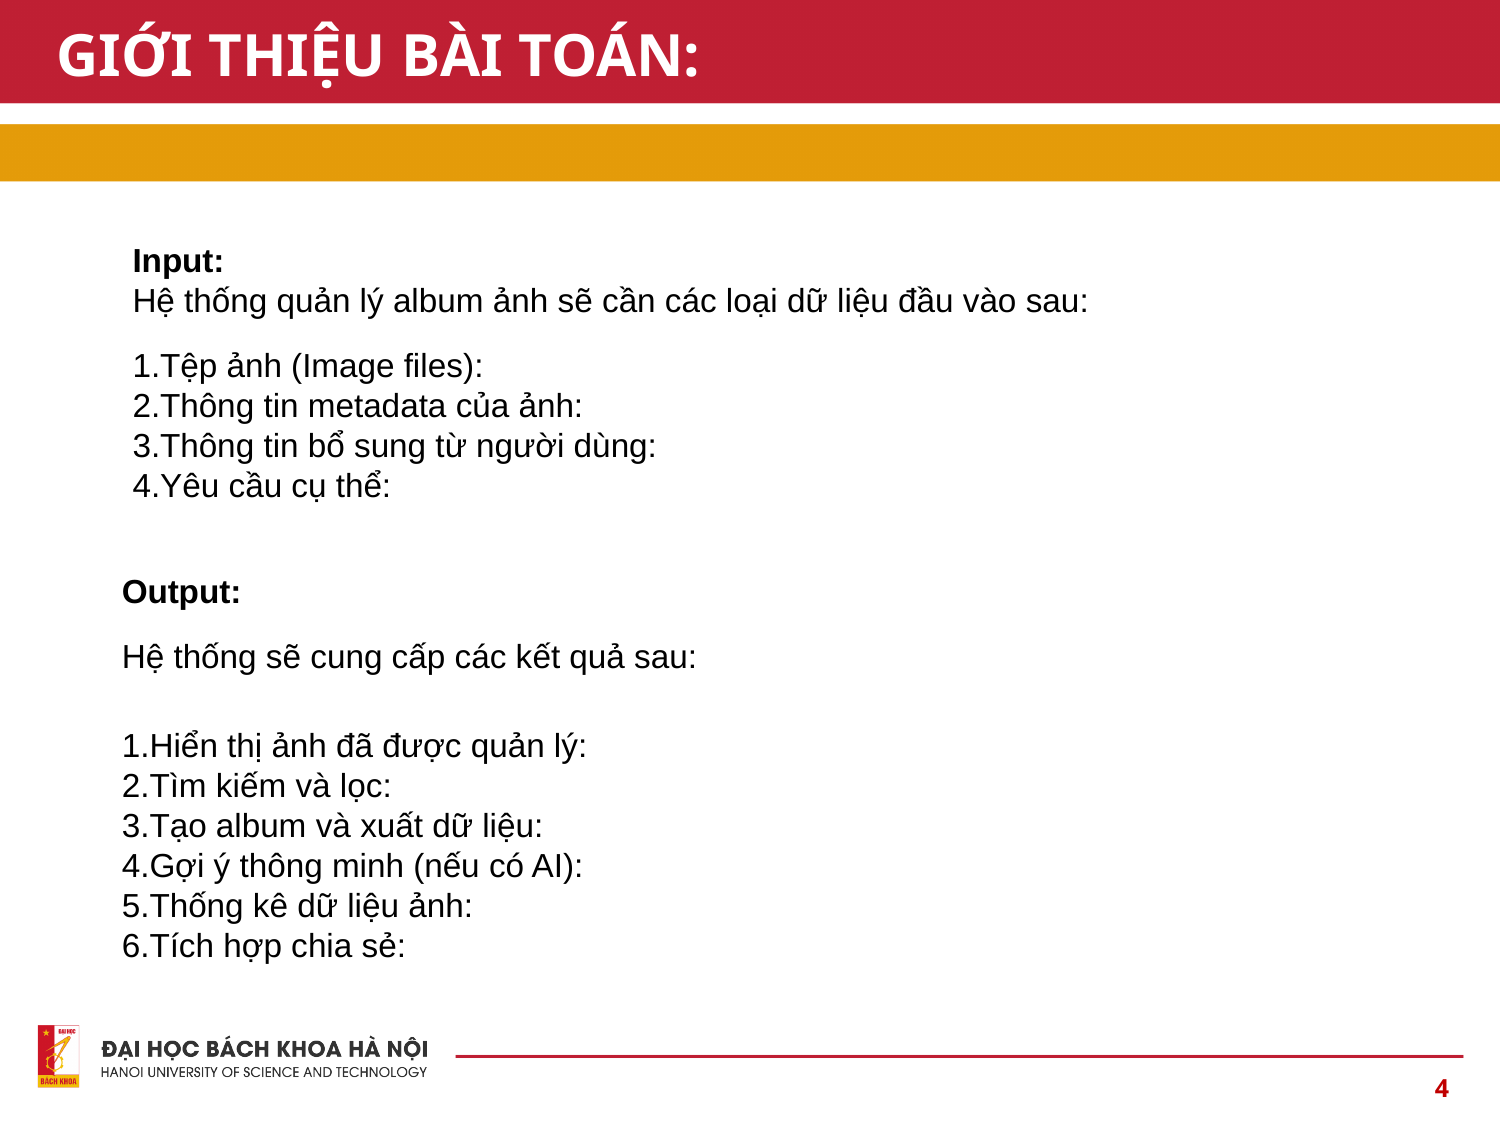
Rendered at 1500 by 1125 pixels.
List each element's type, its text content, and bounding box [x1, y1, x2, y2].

text_box Input: Hệ thống quản lý album ảnh sẽ cần các loại dữ liệu đầu vào sau: Tệp ảnh (Image files): Thông tin metadata của ảnh: Thông tin bổ sung từ người dùng: Yêu cầu cụ thể: [117, 231, 1108, 512]
text_box Output: Hệ thống sẽ cung cấp các kết quả sau: Hiển thị ảnh đã được quản lý: Tìm kiếm và lọc: Tạo album và xuất dữ liệu: Gợi ý thông minh (nếu có AI): Thống kê dữ liệu ảnh: Tích hợp chia sẻ: [107, 562, 1280, 972]
picture [0, 0, 1500, 1125]
title GIỚI THIỆU BÀI TOÁN: [41, 18, 1459, 90]
slide_number 4 [1126, 1065, 1464, 1125]
